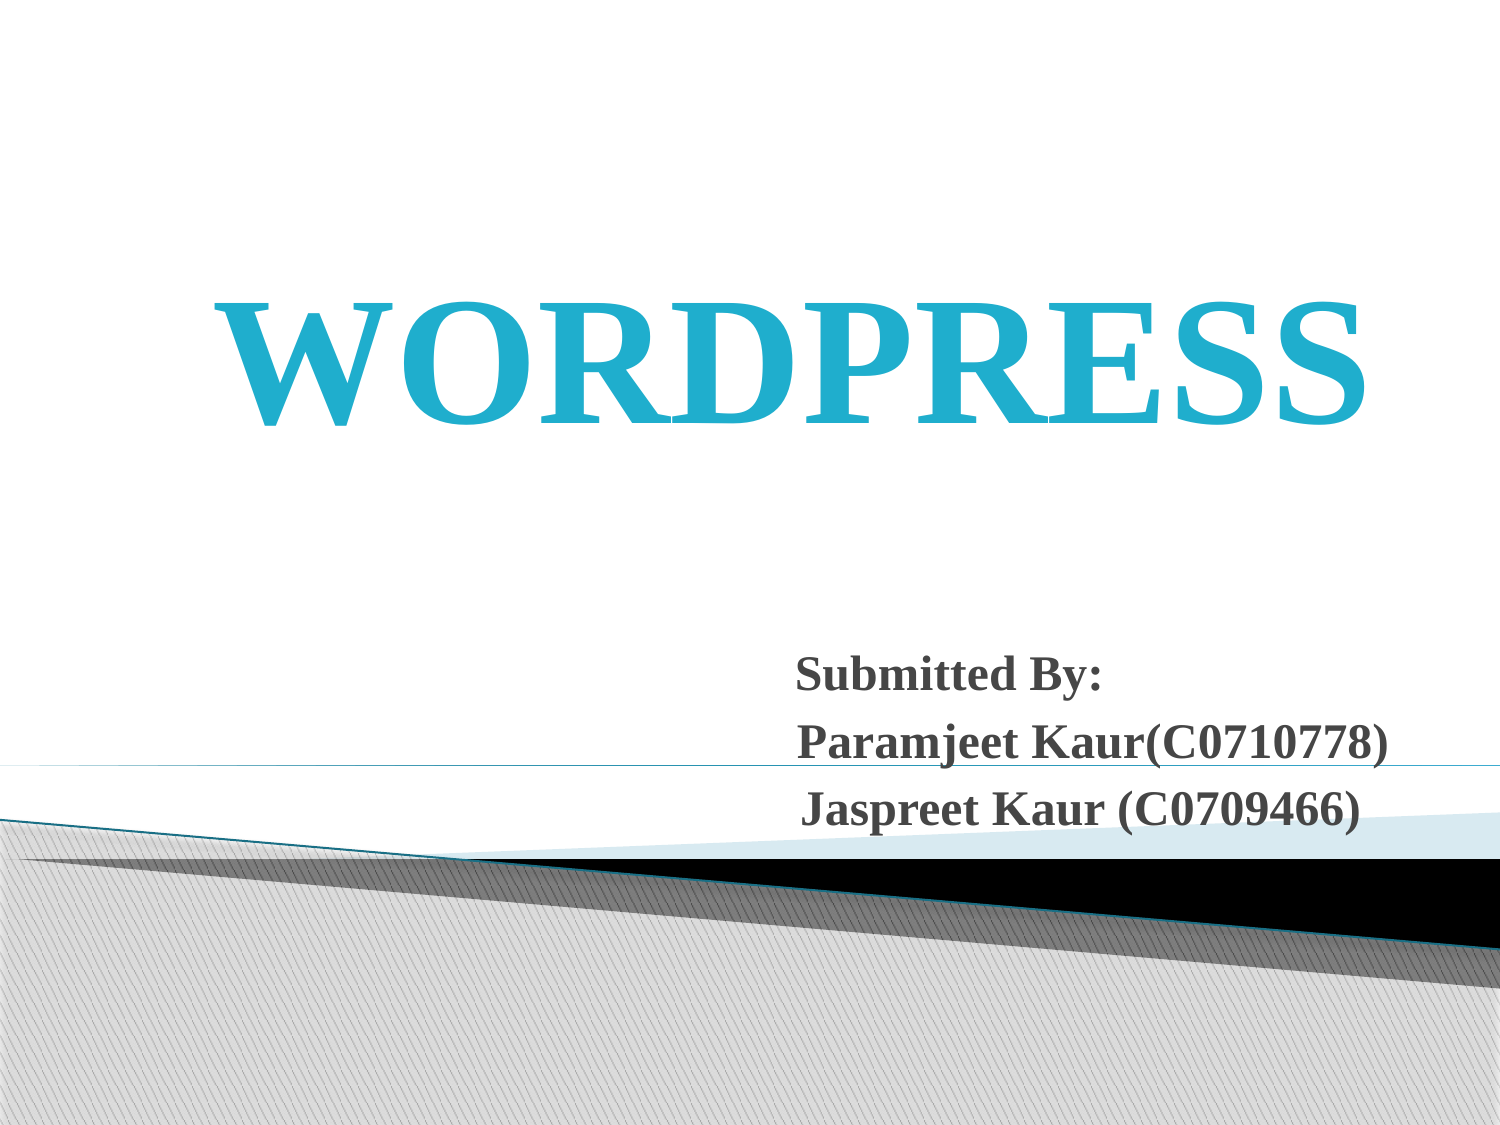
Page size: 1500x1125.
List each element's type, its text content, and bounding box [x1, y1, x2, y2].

subtitle Submitted By: Paramjeet Kaur(C0710778) Jaspreet Kaur (C0709466) [112, 633, 1447, 846]
picture [5, 859, 1500, 989]
title WORDPRESS [112, 113, 1388, 588]
